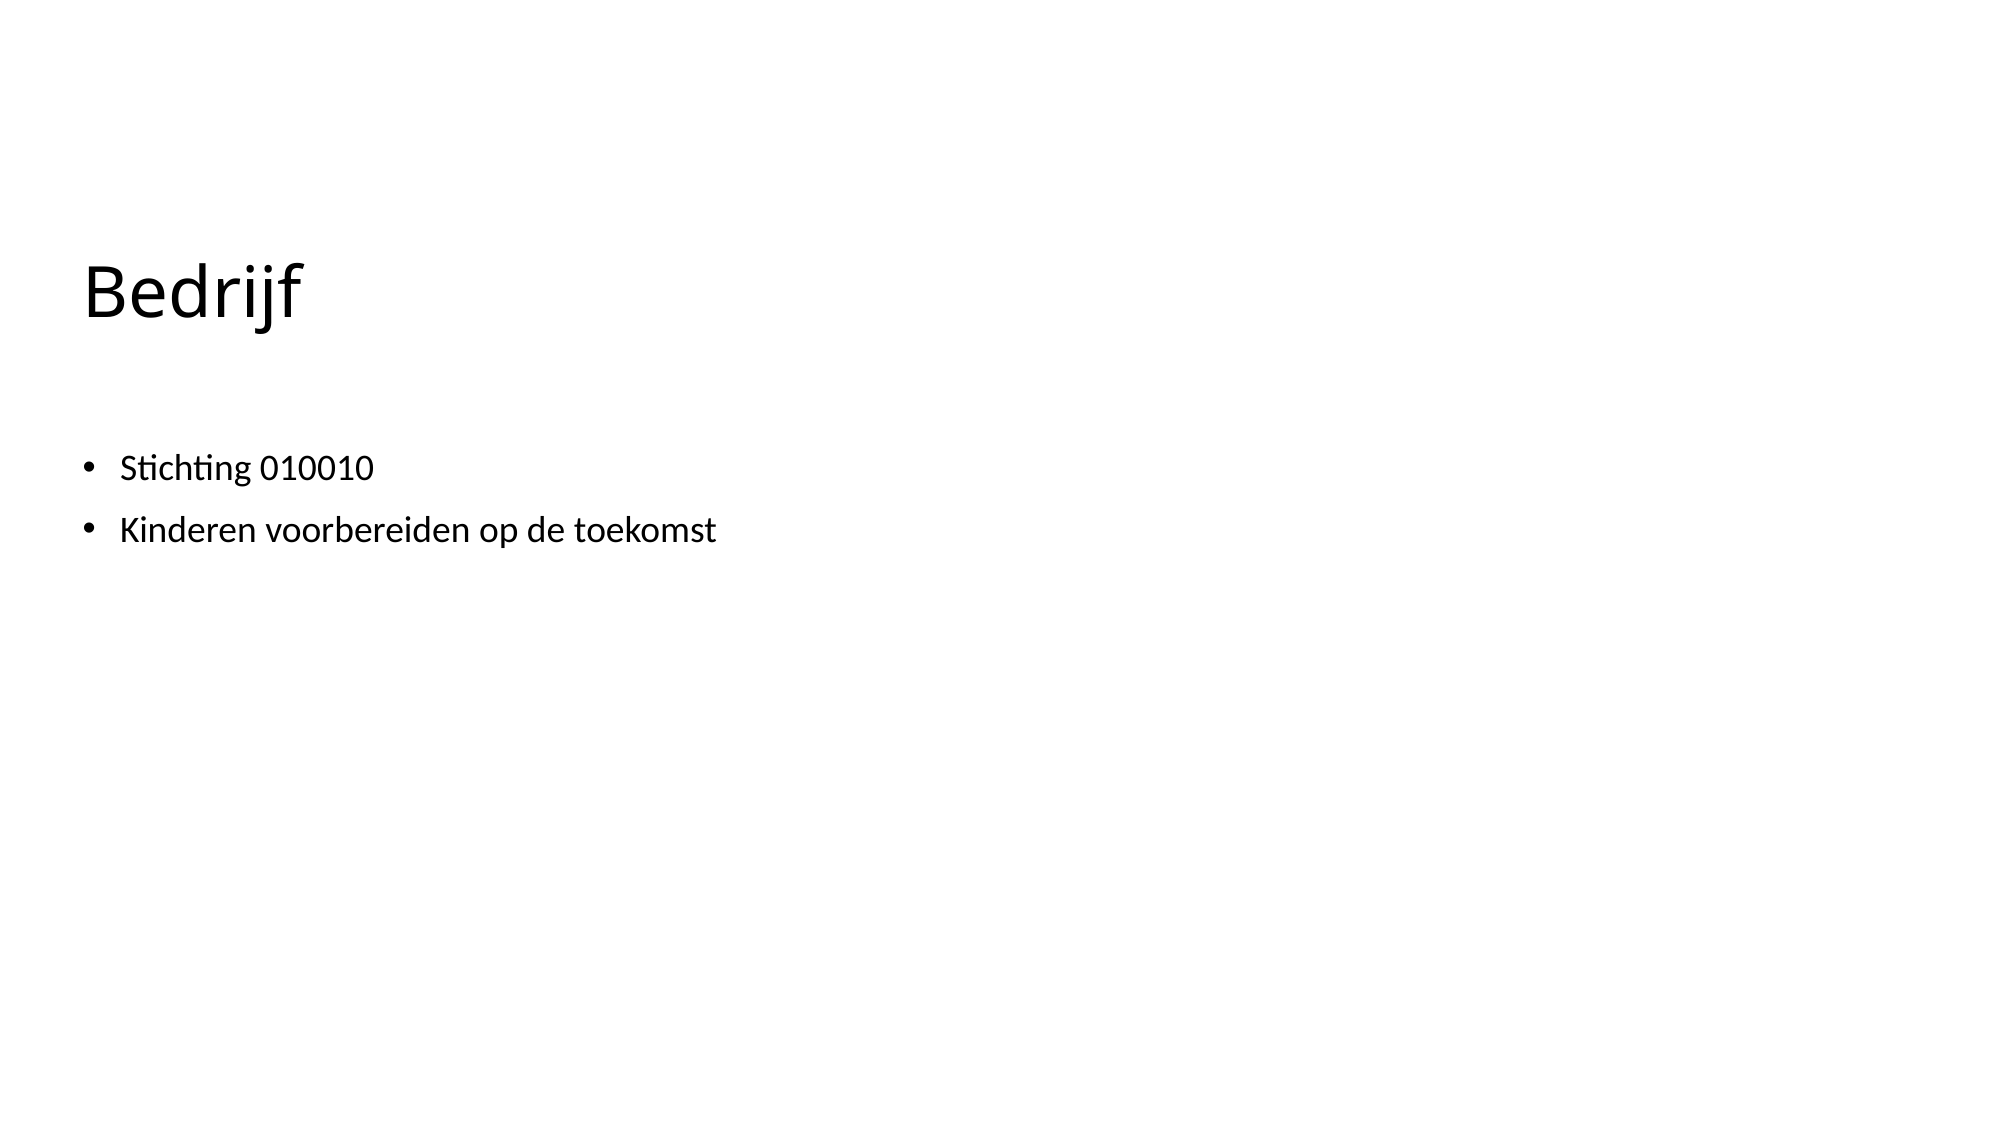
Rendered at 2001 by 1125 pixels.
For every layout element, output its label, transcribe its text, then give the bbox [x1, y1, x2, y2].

list Stichting 010010 Kinderen voorbereiden op de toekomst [67, 440, 806, 1029]
title Bedrijf [67, 161, 804, 341]
